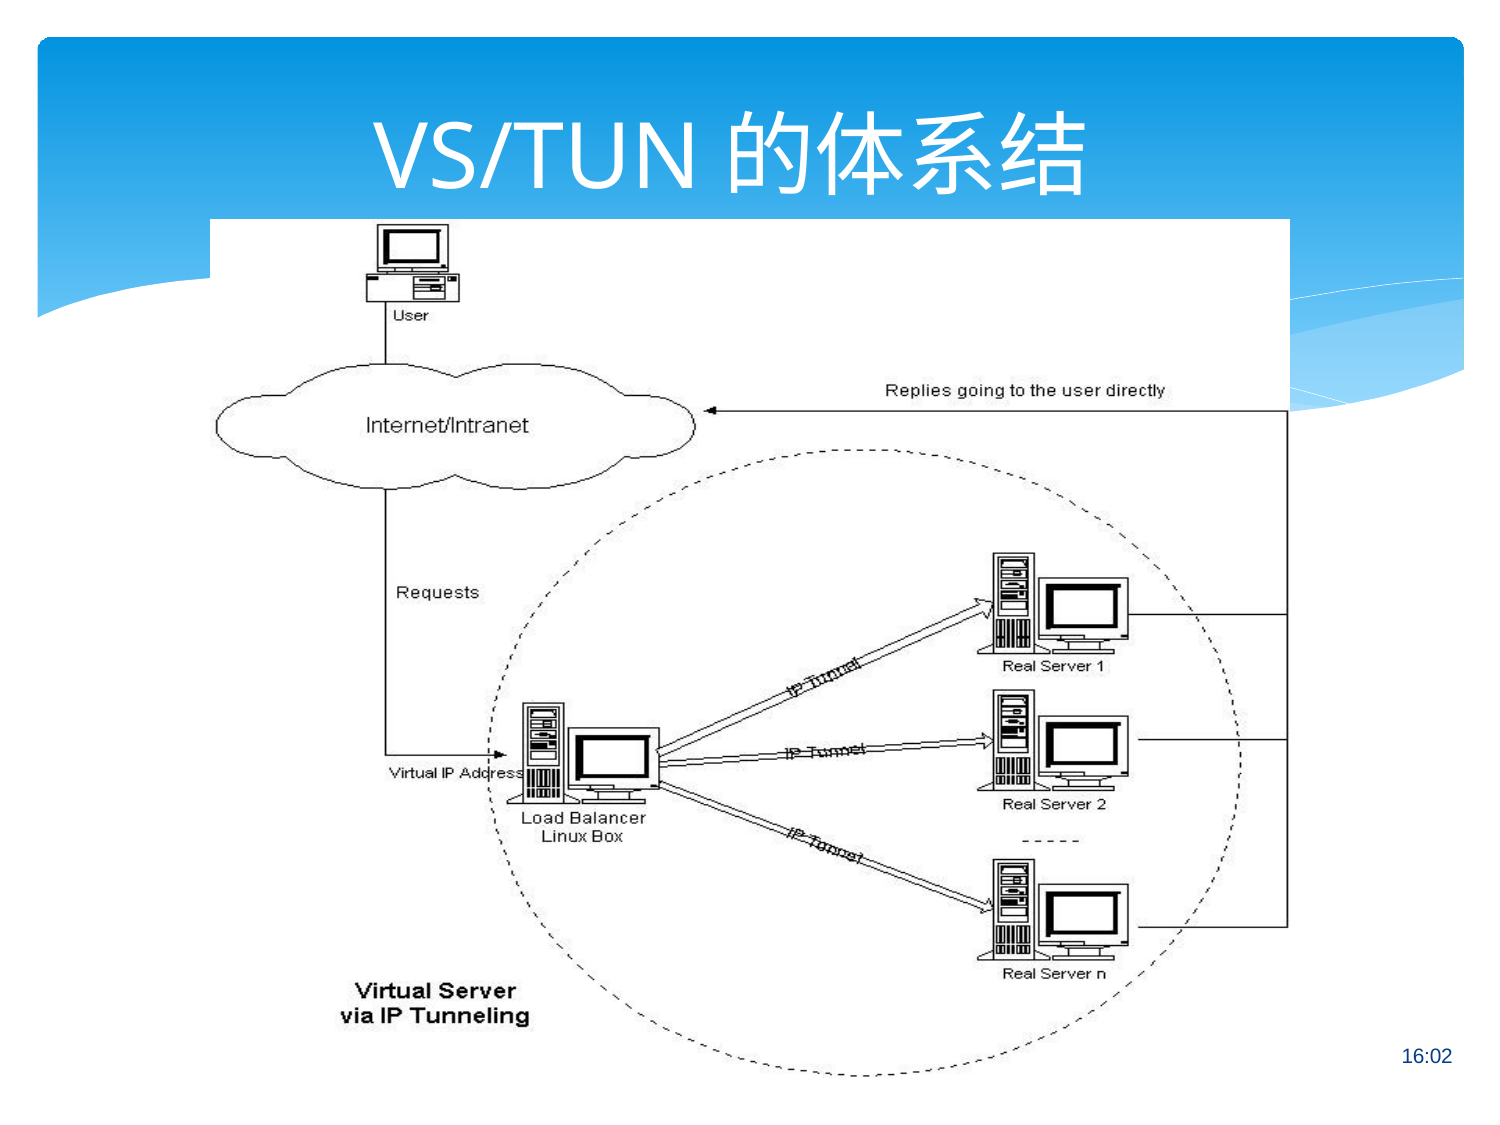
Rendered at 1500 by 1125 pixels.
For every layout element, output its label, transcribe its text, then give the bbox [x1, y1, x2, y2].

text_box [210, 219, 1290, 1078]
text_box [1290, 388, 1344, 407]
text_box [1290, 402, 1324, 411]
title VS/TUN的体系结构 [371, 94, 1129, 219]
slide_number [1399, 1042, 1456, 1125]
picture [37, 86, 1464, 334]
picture [37, 37, 44, 44]
text_box [1290, 299, 1464, 403]
